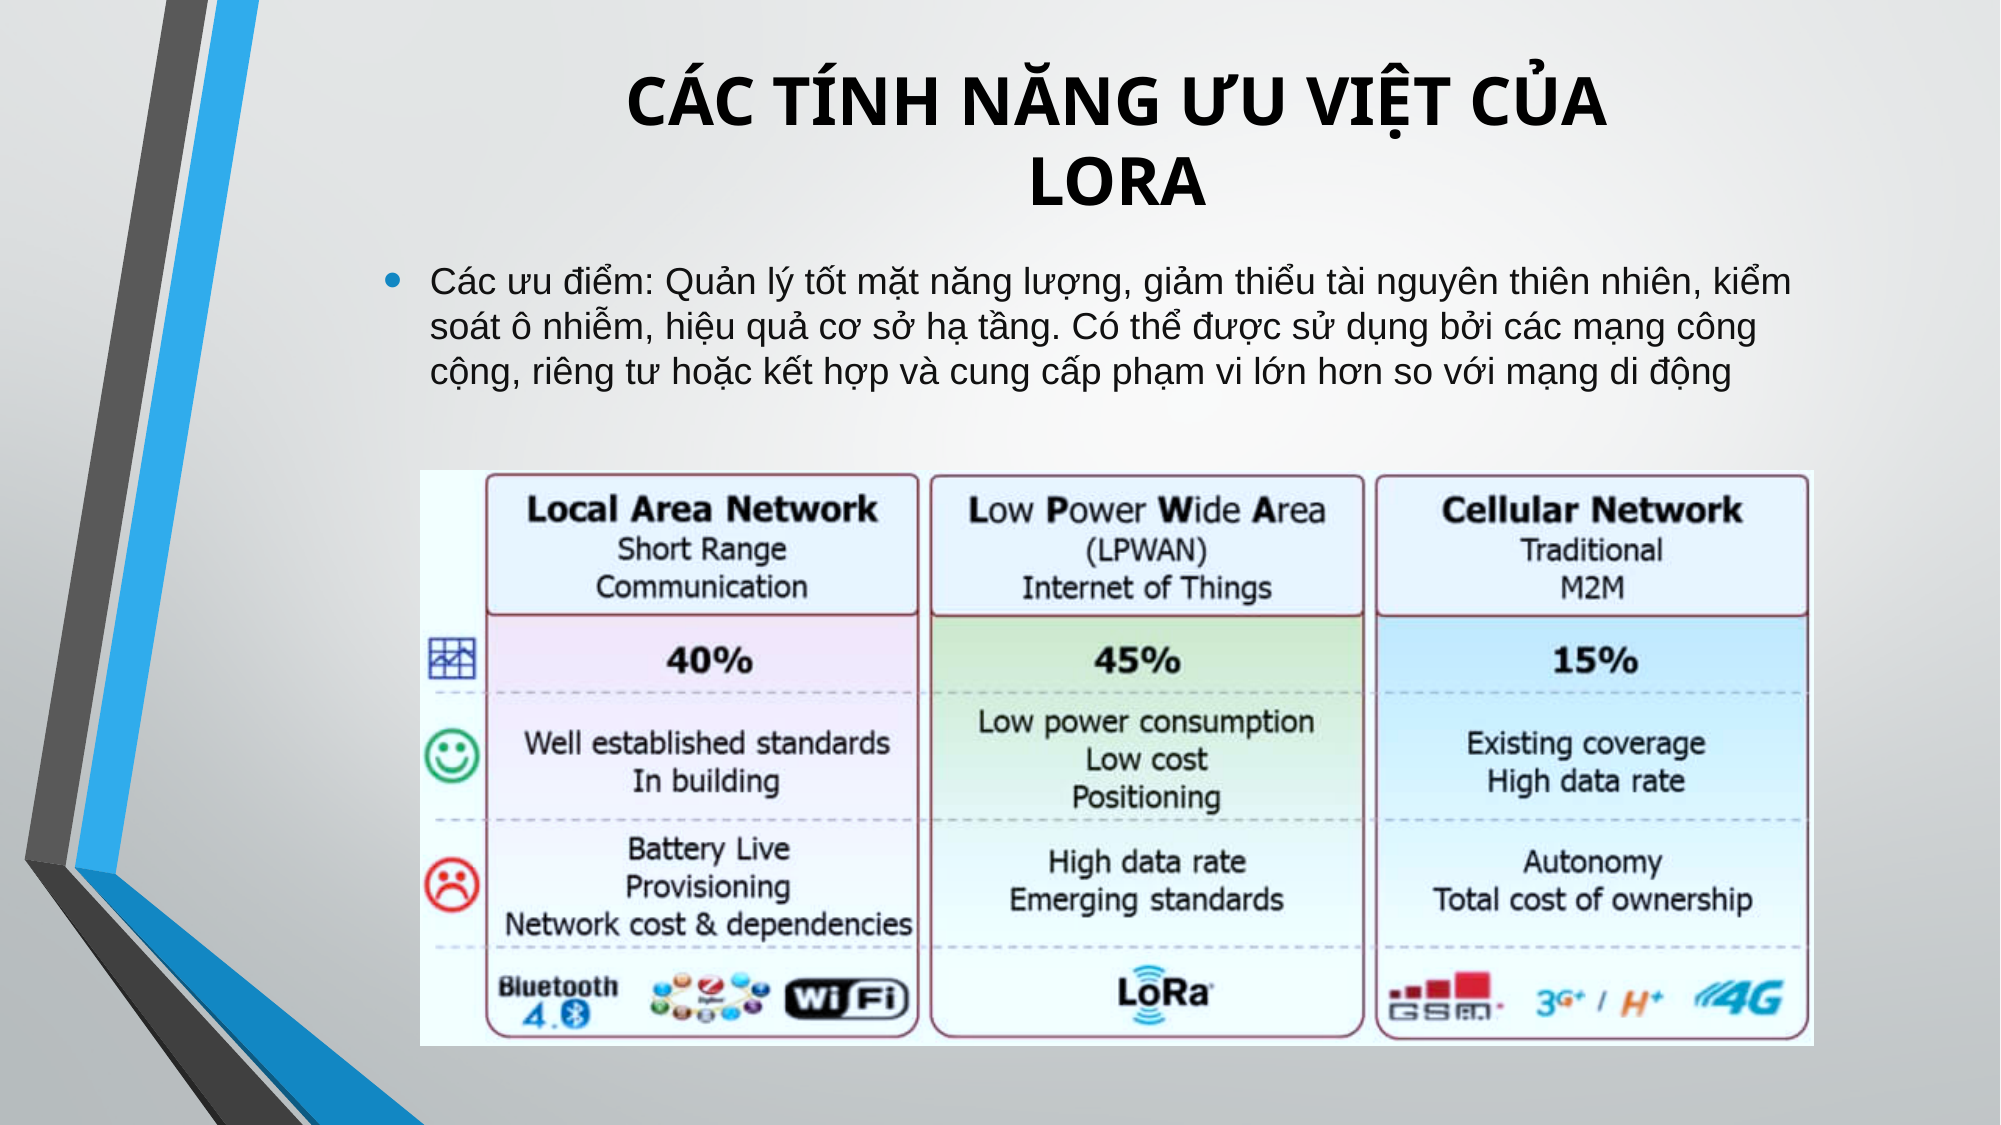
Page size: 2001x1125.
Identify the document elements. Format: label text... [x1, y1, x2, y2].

picture [419, 470, 1815, 1046]
title CÁC TÍNH NĂNG ƯU VIỆT CỦA LORA [530, 46, 1703, 160]
list Các ưu điểm: Quản lý tốt mặt năng lượng, giảm thiểu tài nguyên thiên nhiên, kiểm soát ô nhiễm, hiệu quả cơ sở hạ tầng. Có thể được sử dụng bởi các mạng công cộng, riêng tư hoặc kết hợp và cung cấp phạm vi lớn hơn so với mạng di động [368, 160, 1866, 555]
